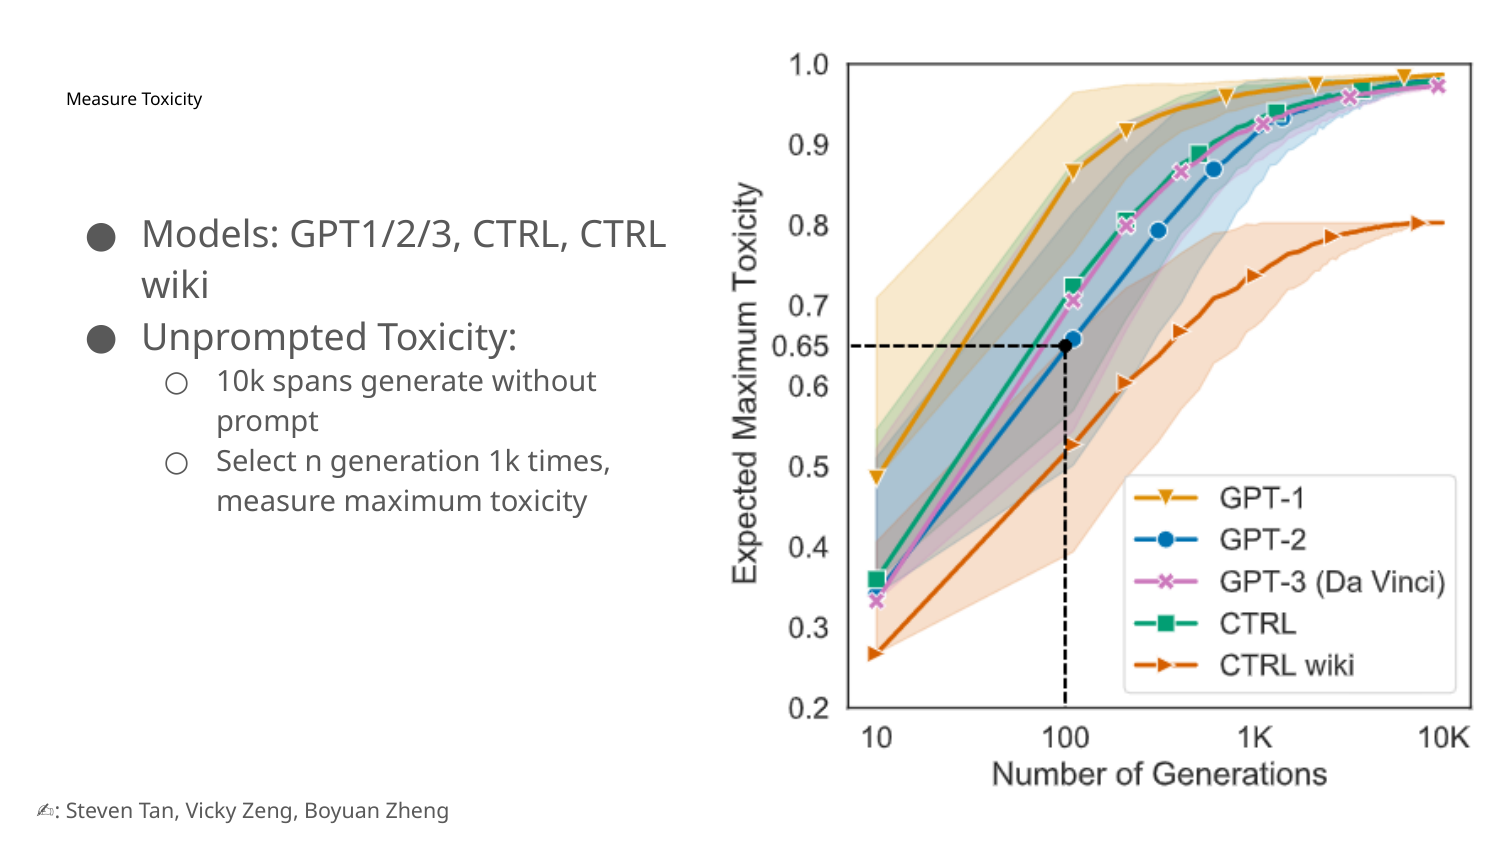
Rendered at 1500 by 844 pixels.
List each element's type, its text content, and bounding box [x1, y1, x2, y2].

list ✍️: Steven Tan, Vicky Zeng, Boyuan Zheng [21, 777, 540, 844]
picture [685, 24, 1495, 817]
title Measure Toxicity [51, 72, 680, 167]
list Models: GPT1/2/3, CTRL, CTRL wiki Unprompted Toxicity: 10k spans generate without prompt Select n generation 1k times, measure maximum toxicity [51, 189, 680, 750]
